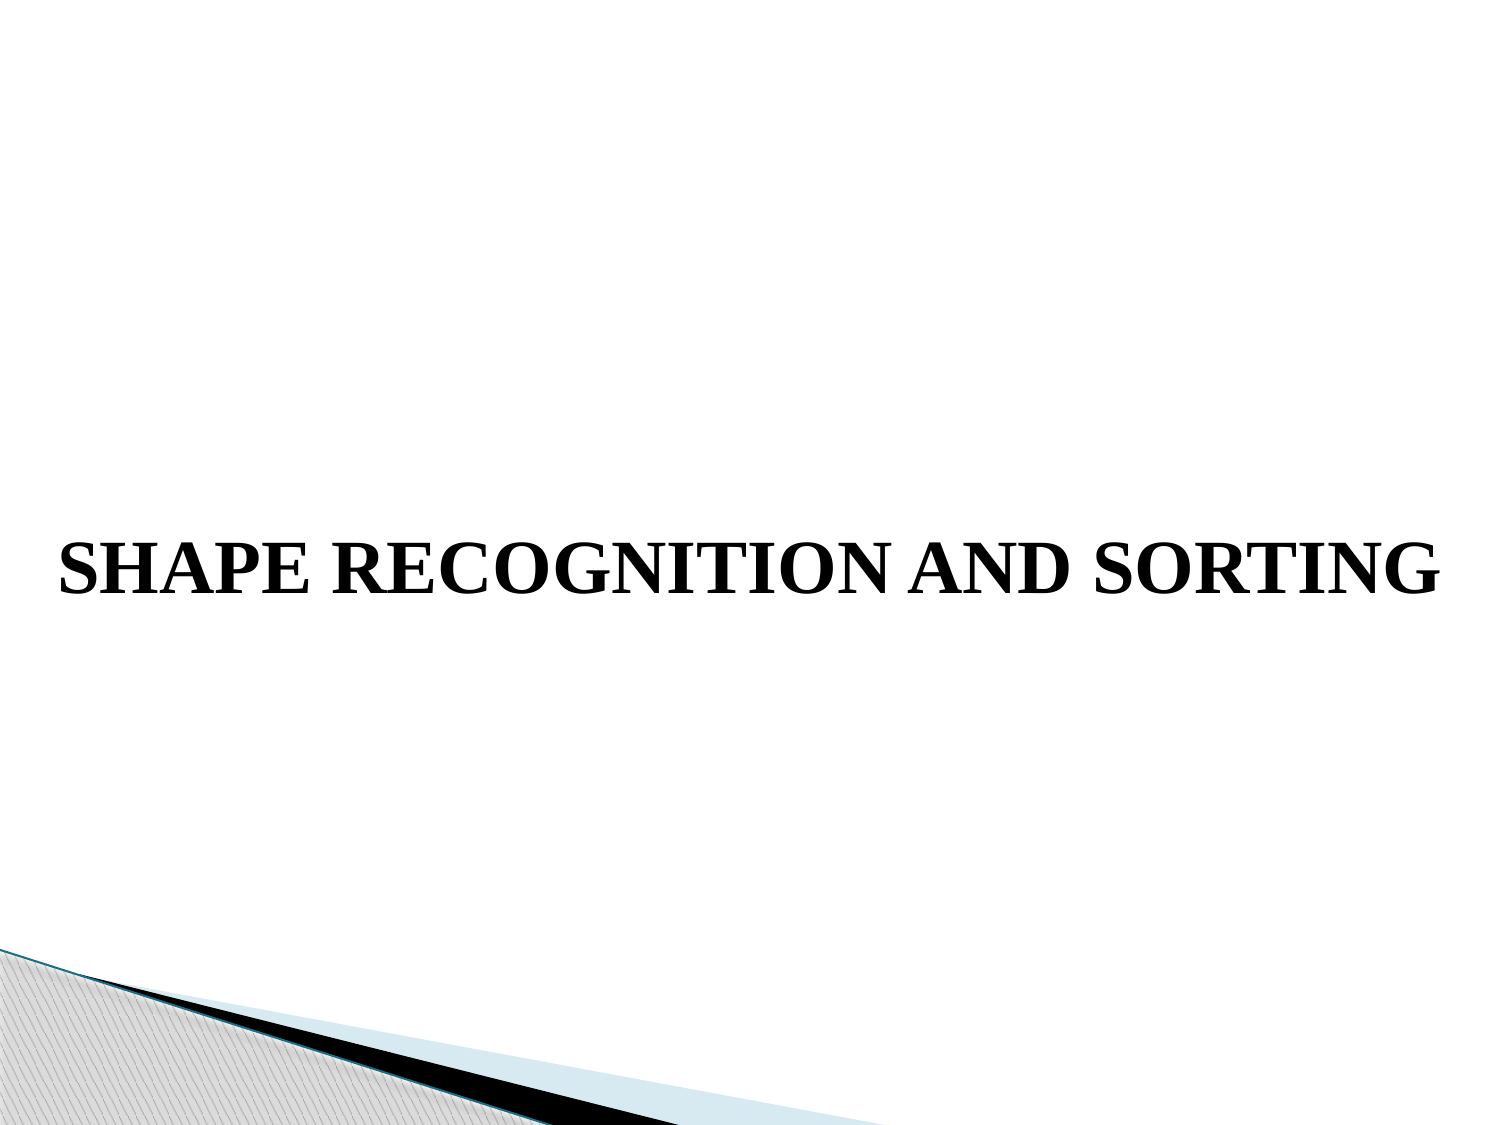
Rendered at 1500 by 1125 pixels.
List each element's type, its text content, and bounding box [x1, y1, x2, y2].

title SHAPE RECOGNITION AND SORTING [0, 468, 1500, 657]
